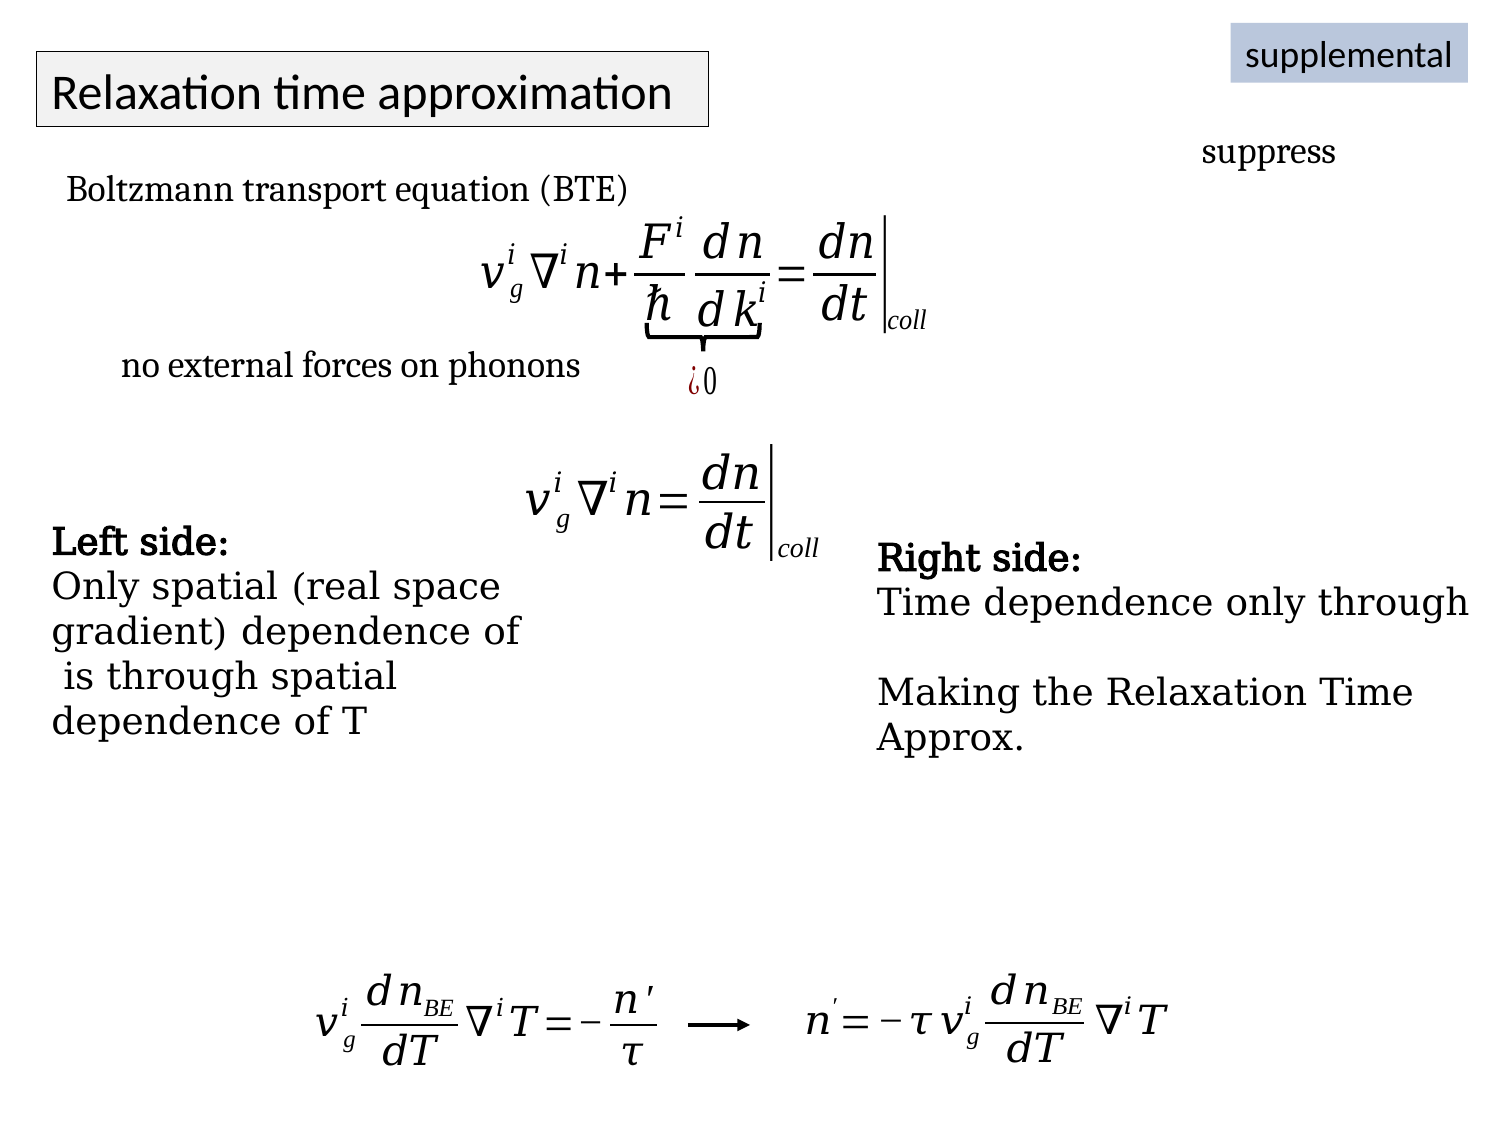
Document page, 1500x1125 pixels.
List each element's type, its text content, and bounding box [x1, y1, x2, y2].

text_box Boltzmann transport equation (BTE) [51, 156, 646, 216]
text_box supplemental [1230, 22, 1468, 83]
text_box Relaxation time approximation [36, 51, 709, 127]
text_box [646, 322, 761, 352]
text_box no external forces on phonons [106, 332, 597, 393]
